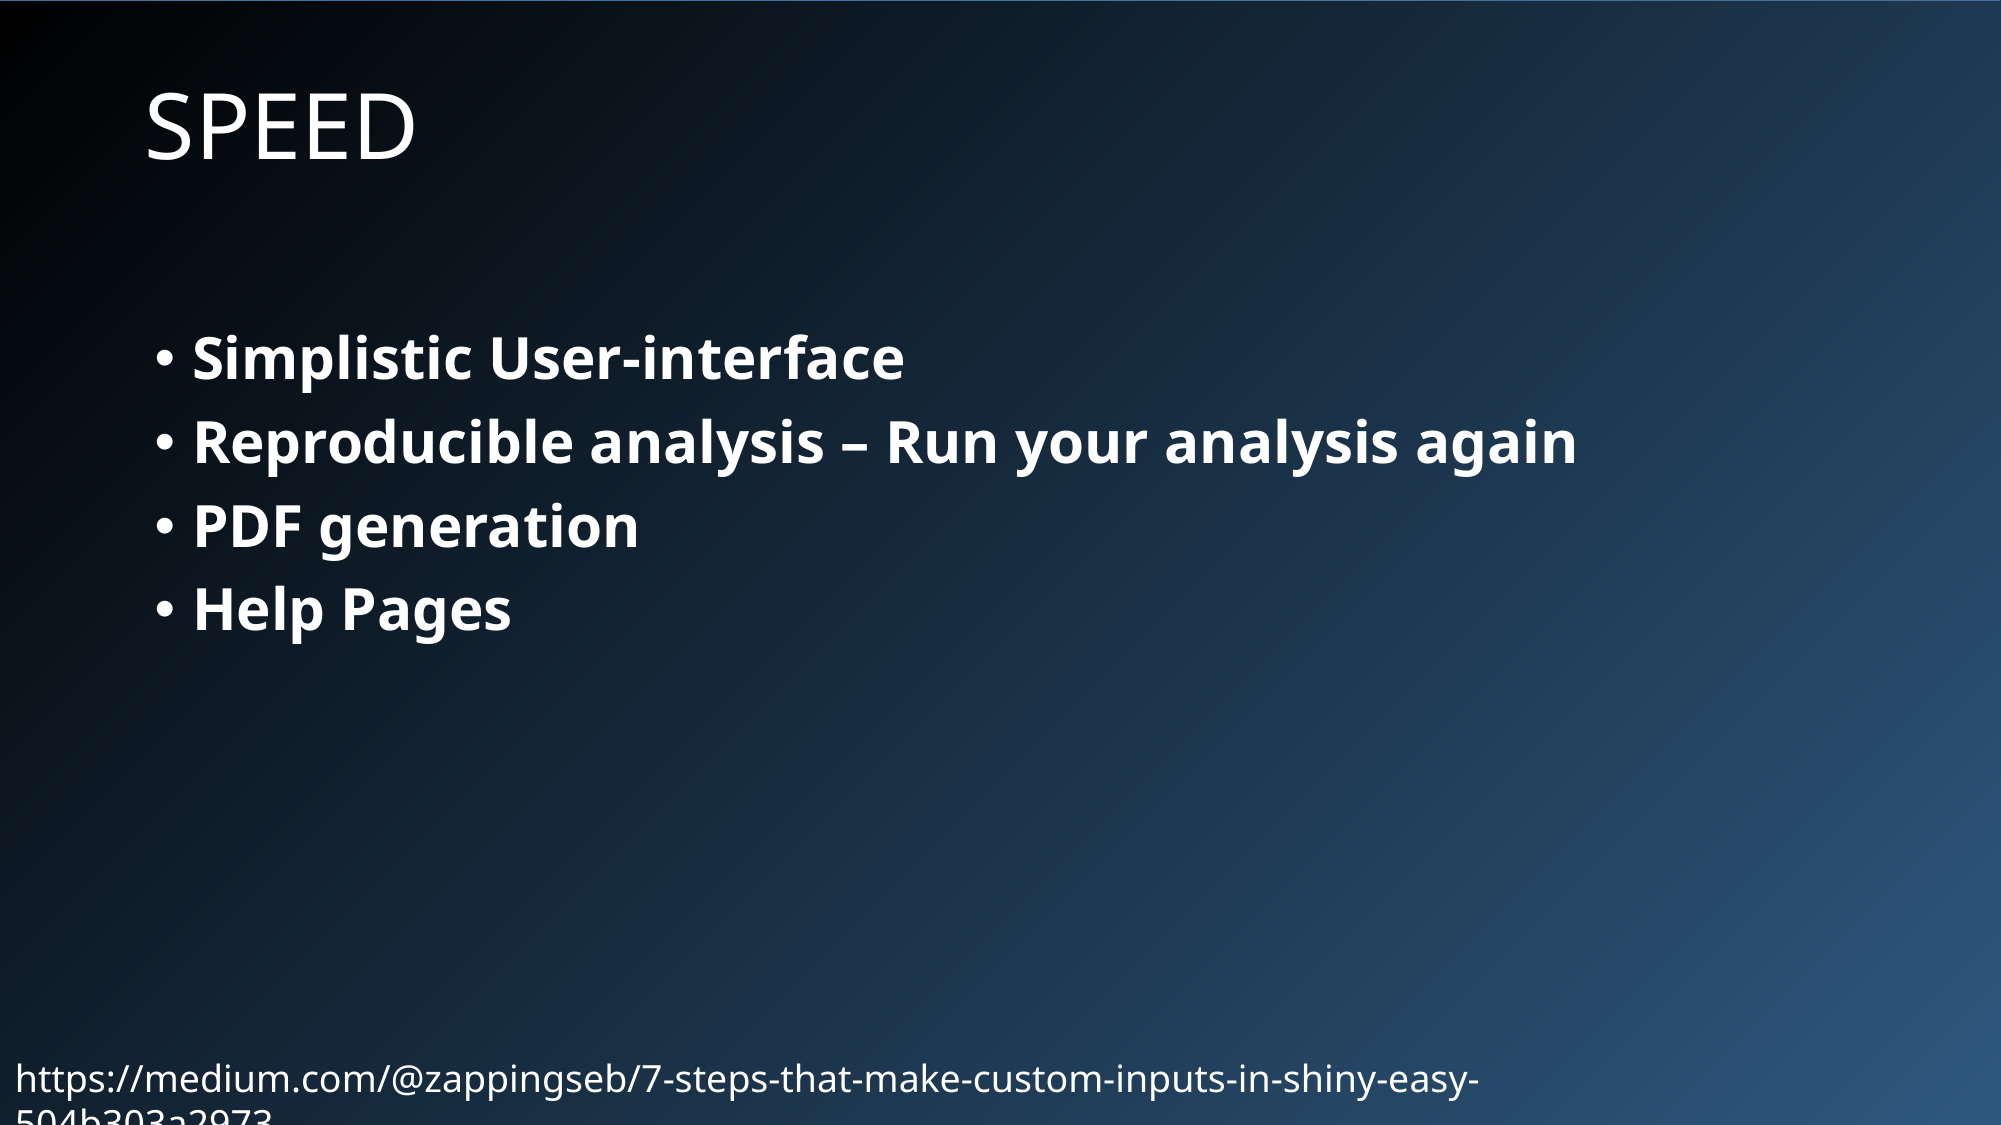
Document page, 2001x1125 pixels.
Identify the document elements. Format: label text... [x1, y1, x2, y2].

text_box https://medium.com/@zappingseb/7-steps-that-make-custom-inputs-in-shiny-easy-504b303a2973 [0, 1047, 1734, 1125]
title SPEED [129, 21, 1855, 239]
list Simplistic User-interface Reproducible analysis – Run your analysis again PDF generation Help Pages [139, 322, 1865, 1036]
text_box [0, 0, 2000, 1125]
